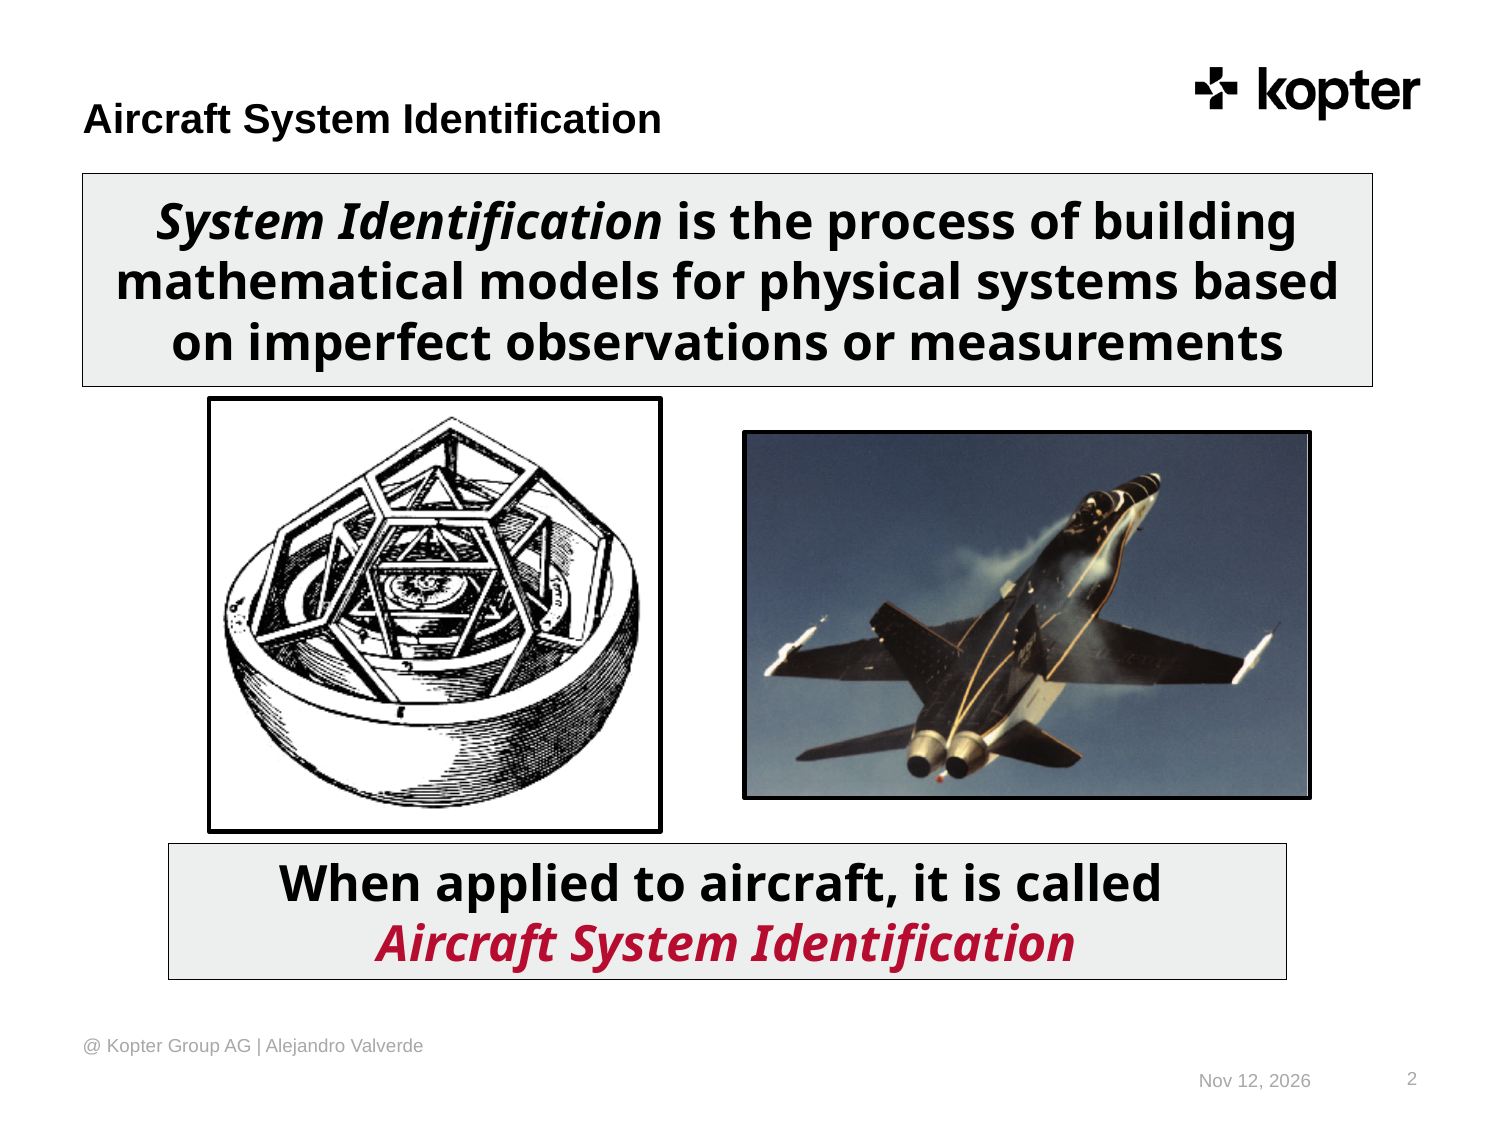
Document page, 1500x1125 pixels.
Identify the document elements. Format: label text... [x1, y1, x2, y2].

picture [211, 400, 659, 829]
list @ Kopter Group AG | Alejandro Valverde [82, 1033, 703, 1063]
title Aircraft System Identification [82, 64, 1153, 142]
slide_number 28-Feb-18 [1181, 1069, 1329, 1099]
text_box When applied to aircraft, it is called Aircraft System Identification [168, 843, 1287, 980]
slide_number 2 [1328, 1067, 1418, 1097]
picture [746, 434, 1308, 796]
text_box System Identification is the process of building mathematical models for physical systems based on imperfect observations or measurements [82, 173, 1373, 387]
picture [1194, 66, 1421, 121]
